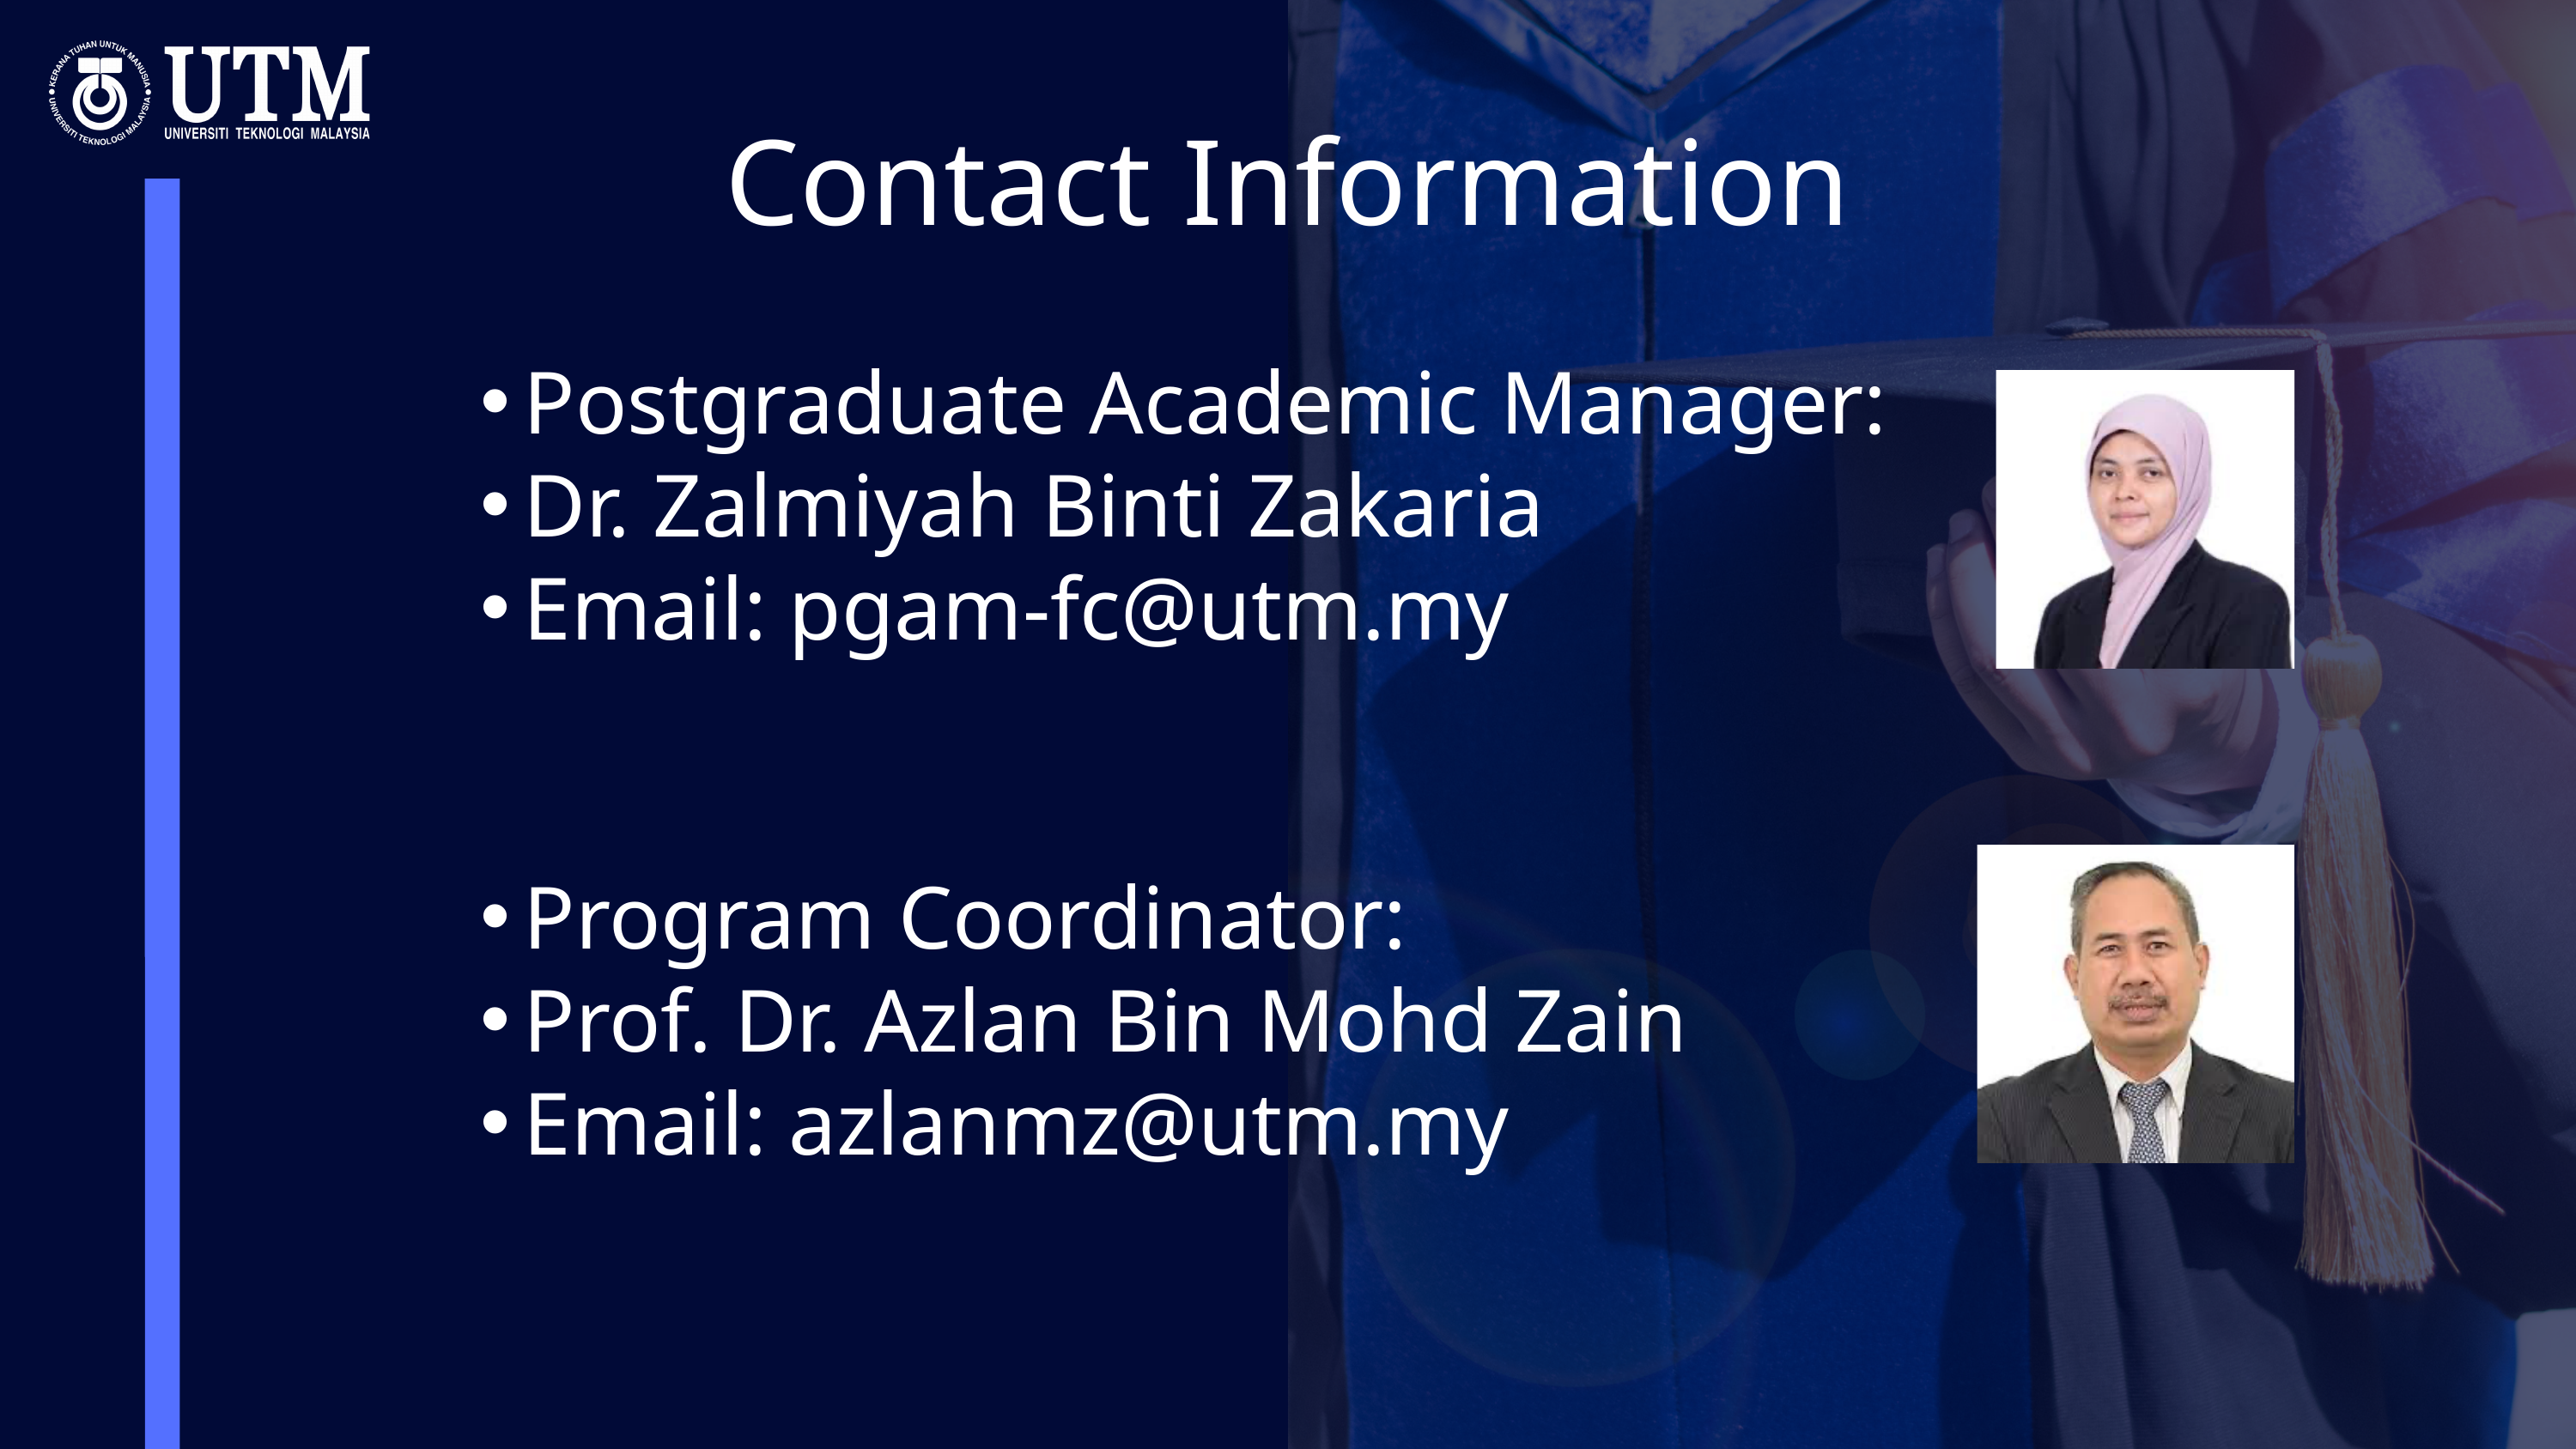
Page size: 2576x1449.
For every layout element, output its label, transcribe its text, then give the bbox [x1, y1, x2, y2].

text_box Contact Information [436, 106, 2140, 249]
text_box [49, 40, 370, 145]
text_box Postgraduate Academic Manager: Dr. Zalmiyah Binti Zakaria Email: pgam-fc@utm.my Program Coordinator: Prof. Dr. Azlan Bin Mohd Zain Email: azlanmz@utm.my [436, 348, 2140, 1173]
text_box [1977, 845, 2295, 1163]
text_box [1287, 0, 2576, 1449]
text_box [1996, 370, 2295, 669]
